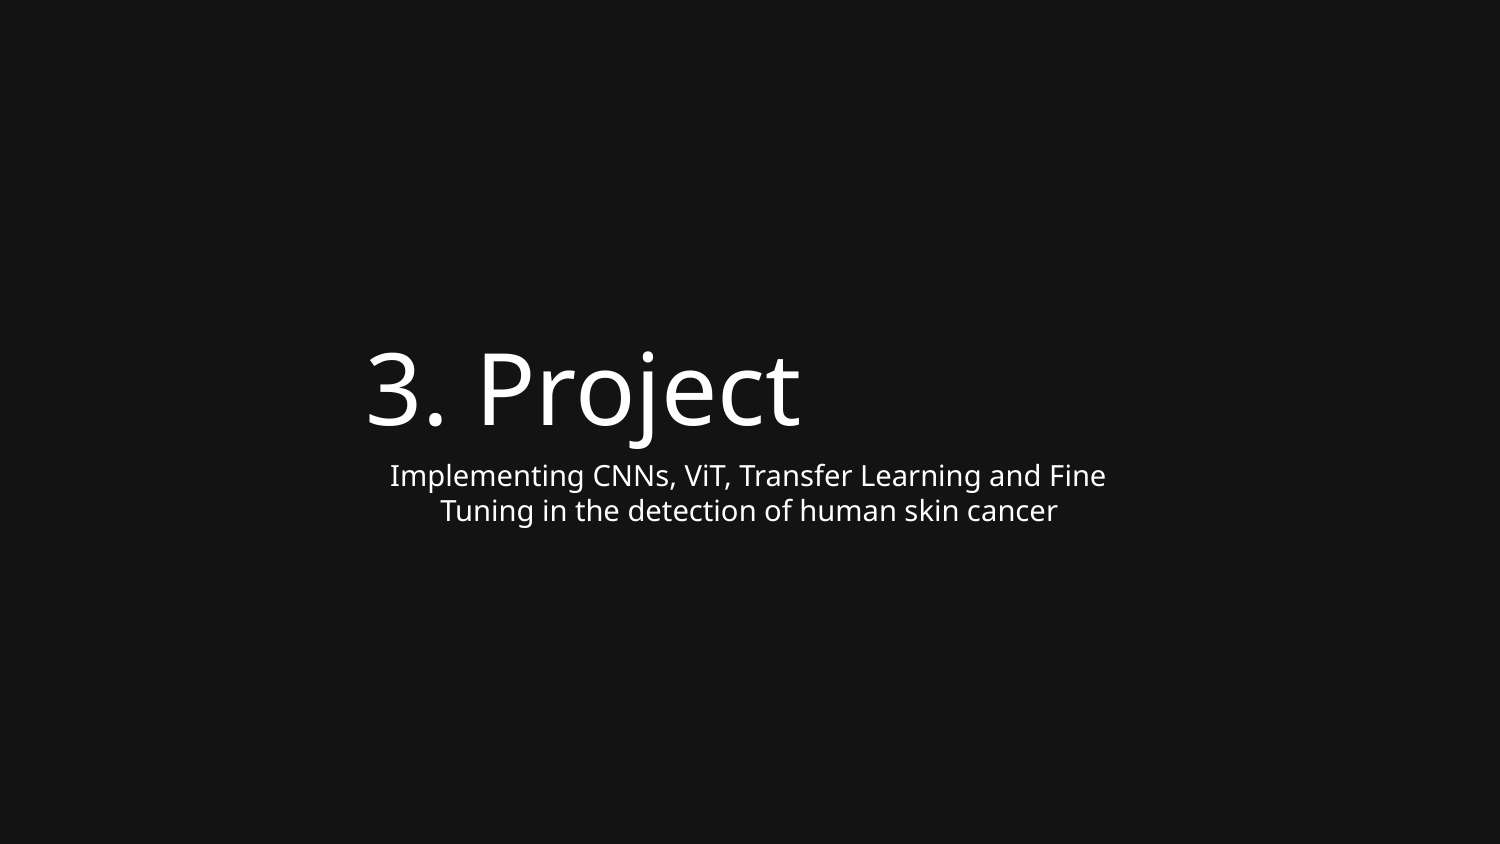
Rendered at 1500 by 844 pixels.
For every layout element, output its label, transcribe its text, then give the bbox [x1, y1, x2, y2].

subtitle Implementing CNNs, ViT, Transfer Learning and Fine Tuning in the detection of human skin cancer [350, 442, 1150, 553]
title 3. Project [350, 206, 1150, 442]
